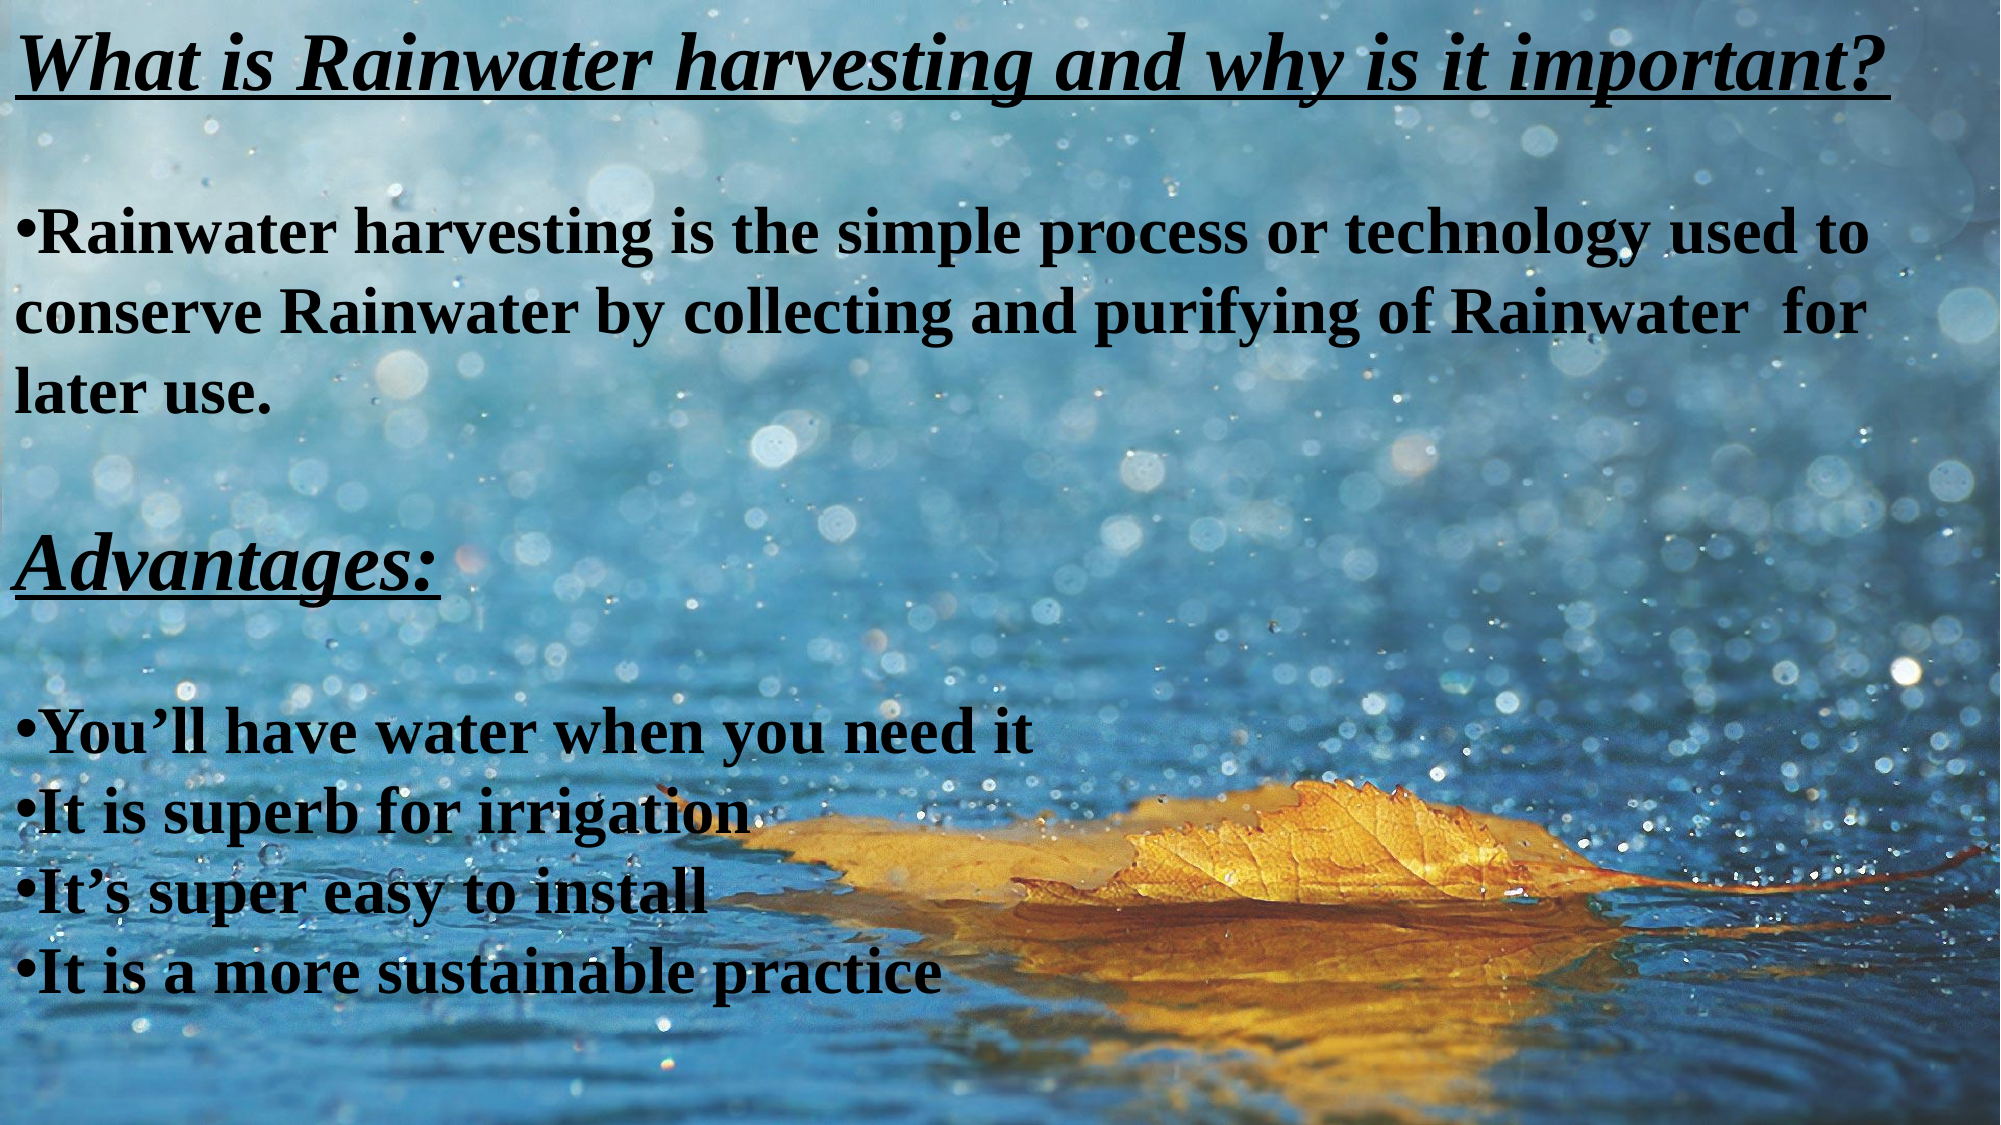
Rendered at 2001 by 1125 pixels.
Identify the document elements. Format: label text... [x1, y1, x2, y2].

text_box What is Rainwater harvesting and why is it important? Rainwater harvesting is the simple process or technology used to conserve Rainwater by collecting and purifying of Rainwater for later use. Advantages: You’ll have water when you need it It is superb for irrigation It’s super easy to install It is a more sustainable practice [0, 0, 2000, 1115]
